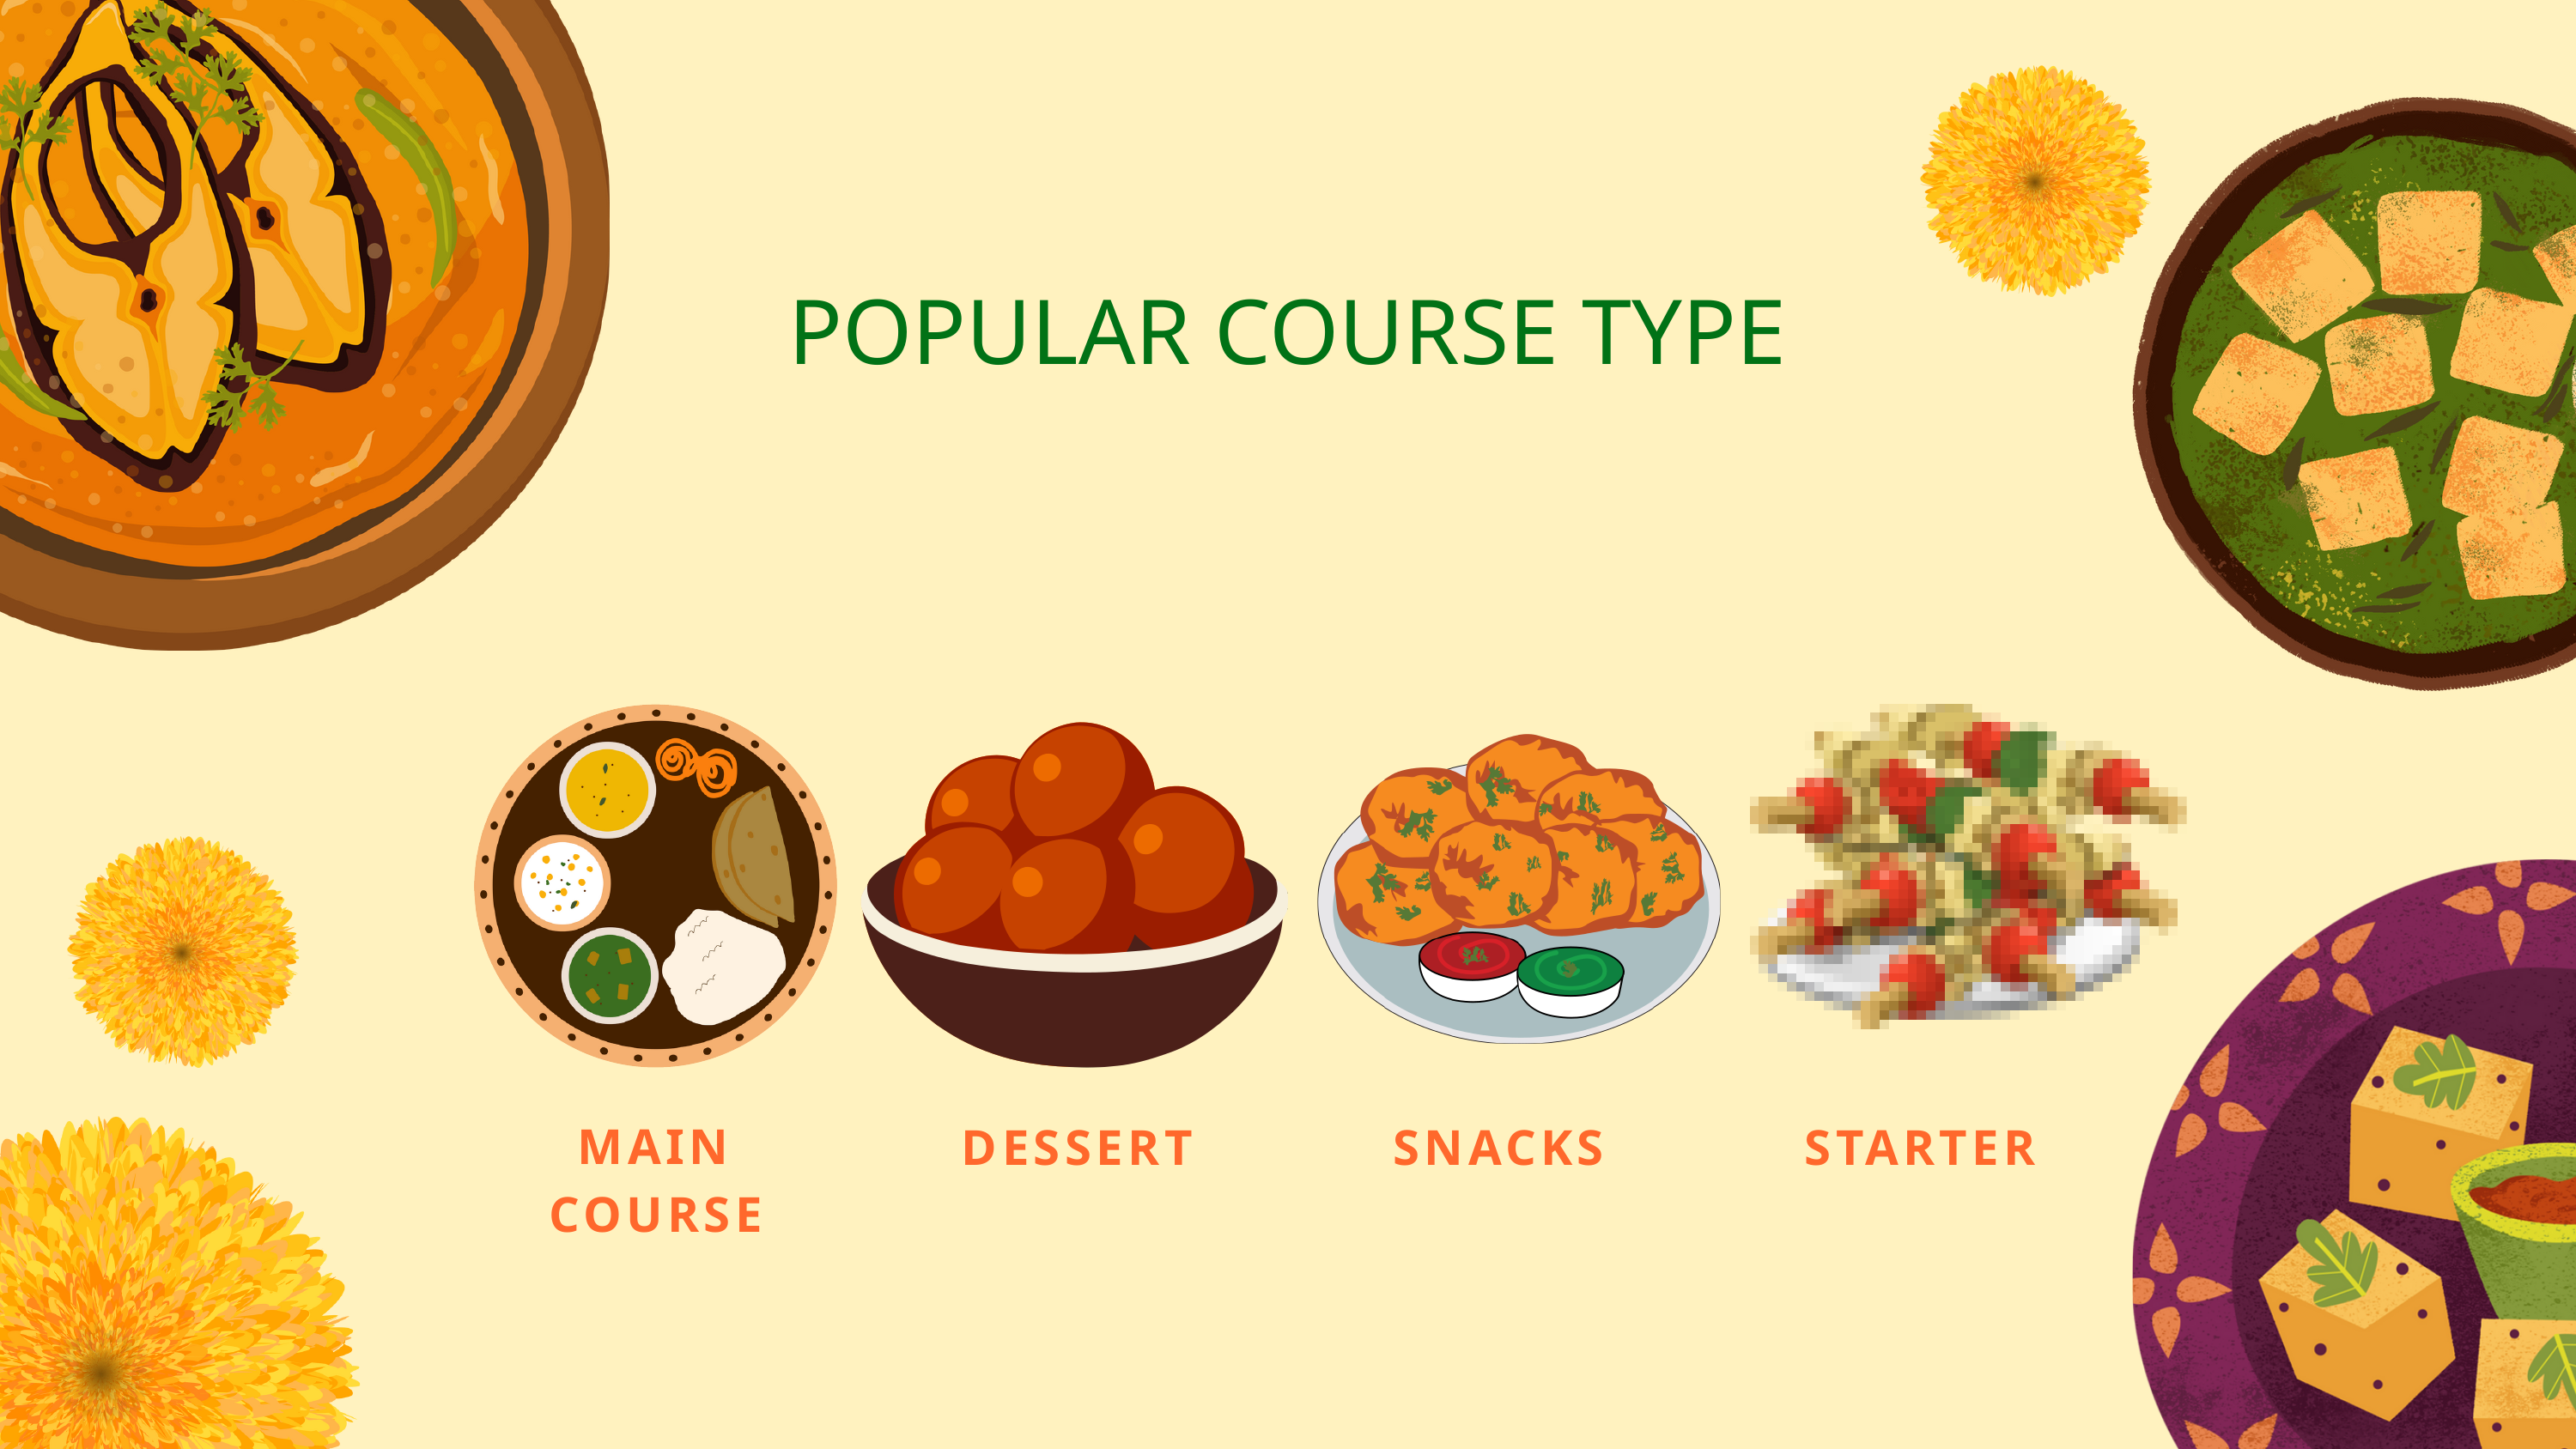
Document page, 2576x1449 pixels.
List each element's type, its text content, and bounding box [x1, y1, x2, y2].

text_box [1920, 65, 2153, 297]
text_box [0, 1116, 361, 1449]
text_box [1749, 704, 2187, 1029]
text_box STARTER [1780, 1106, 2061, 1175]
text_box [67, 836, 300, 1068]
text_box [860, 720, 1288, 1068]
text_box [473, 704, 838, 1068]
text_box [1317, 728, 1721, 1044]
text_box [2132, 859, 2576, 1449]
text_box [0, 0, 610, 651]
text_box SNACKS [1358, 1106, 1639, 1175]
text_box [2132, 97, 2576, 691]
text_box DESSERT [937, 1106, 1218, 1175]
text_box MAIN COURSE [515, 1106, 796, 1242]
text_box POPULAR COURSE TYPE [637, 284, 1939, 383]
